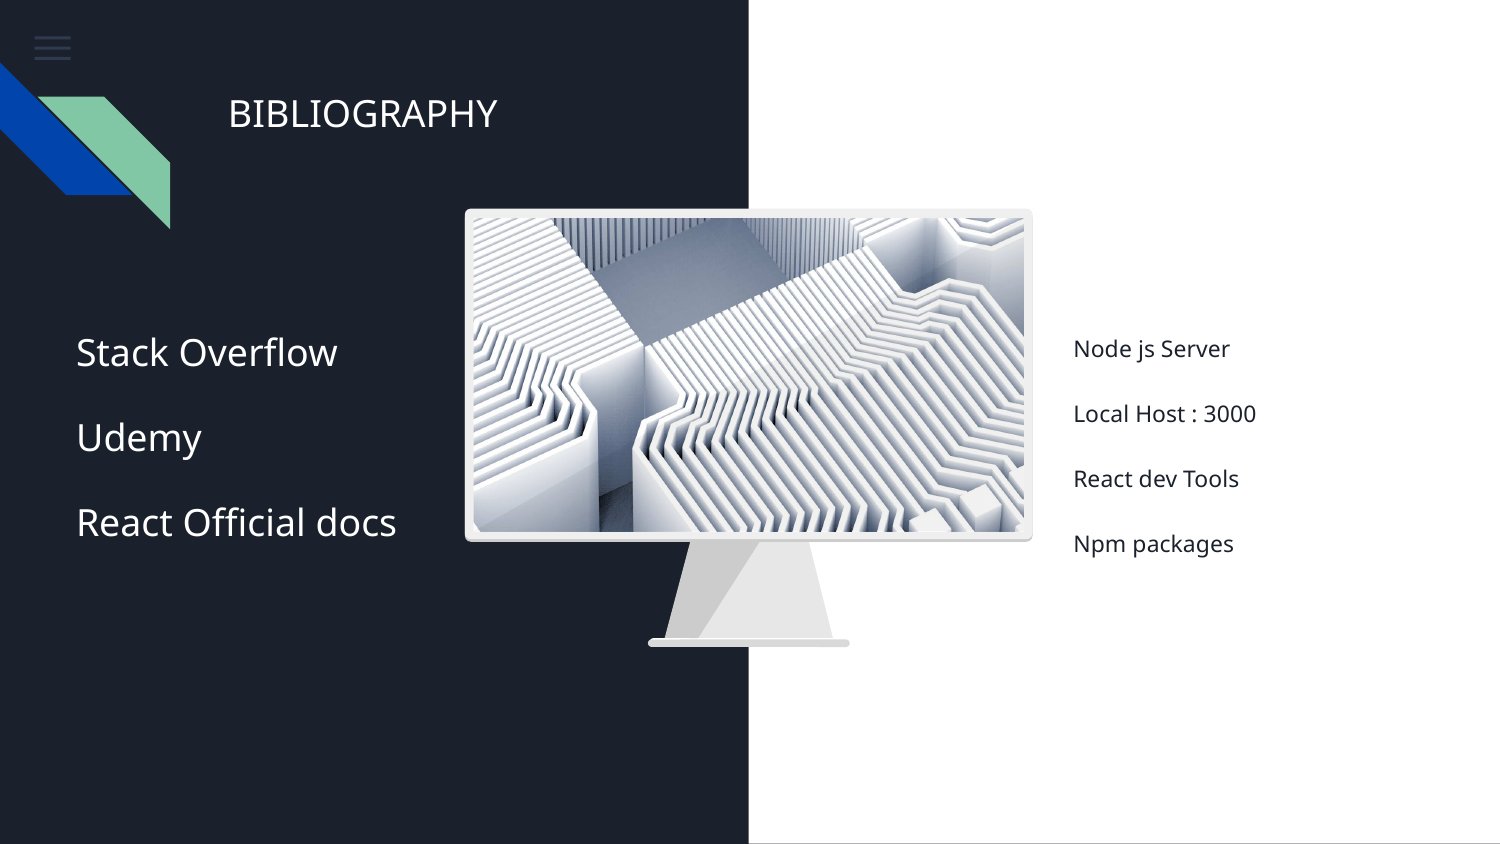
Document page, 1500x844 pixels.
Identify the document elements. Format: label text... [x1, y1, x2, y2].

list Node js Server Local Host : 3000 React dev Tools Npm packages [1058, 315, 1437, 611]
title Stack Overflow Udemy React Official docs [61, 307, 440, 602]
picture [473, 217, 1025, 532]
title BIBLIOGRAPHY [212, 75, 706, 160]
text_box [464, 208, 1033, 648]
